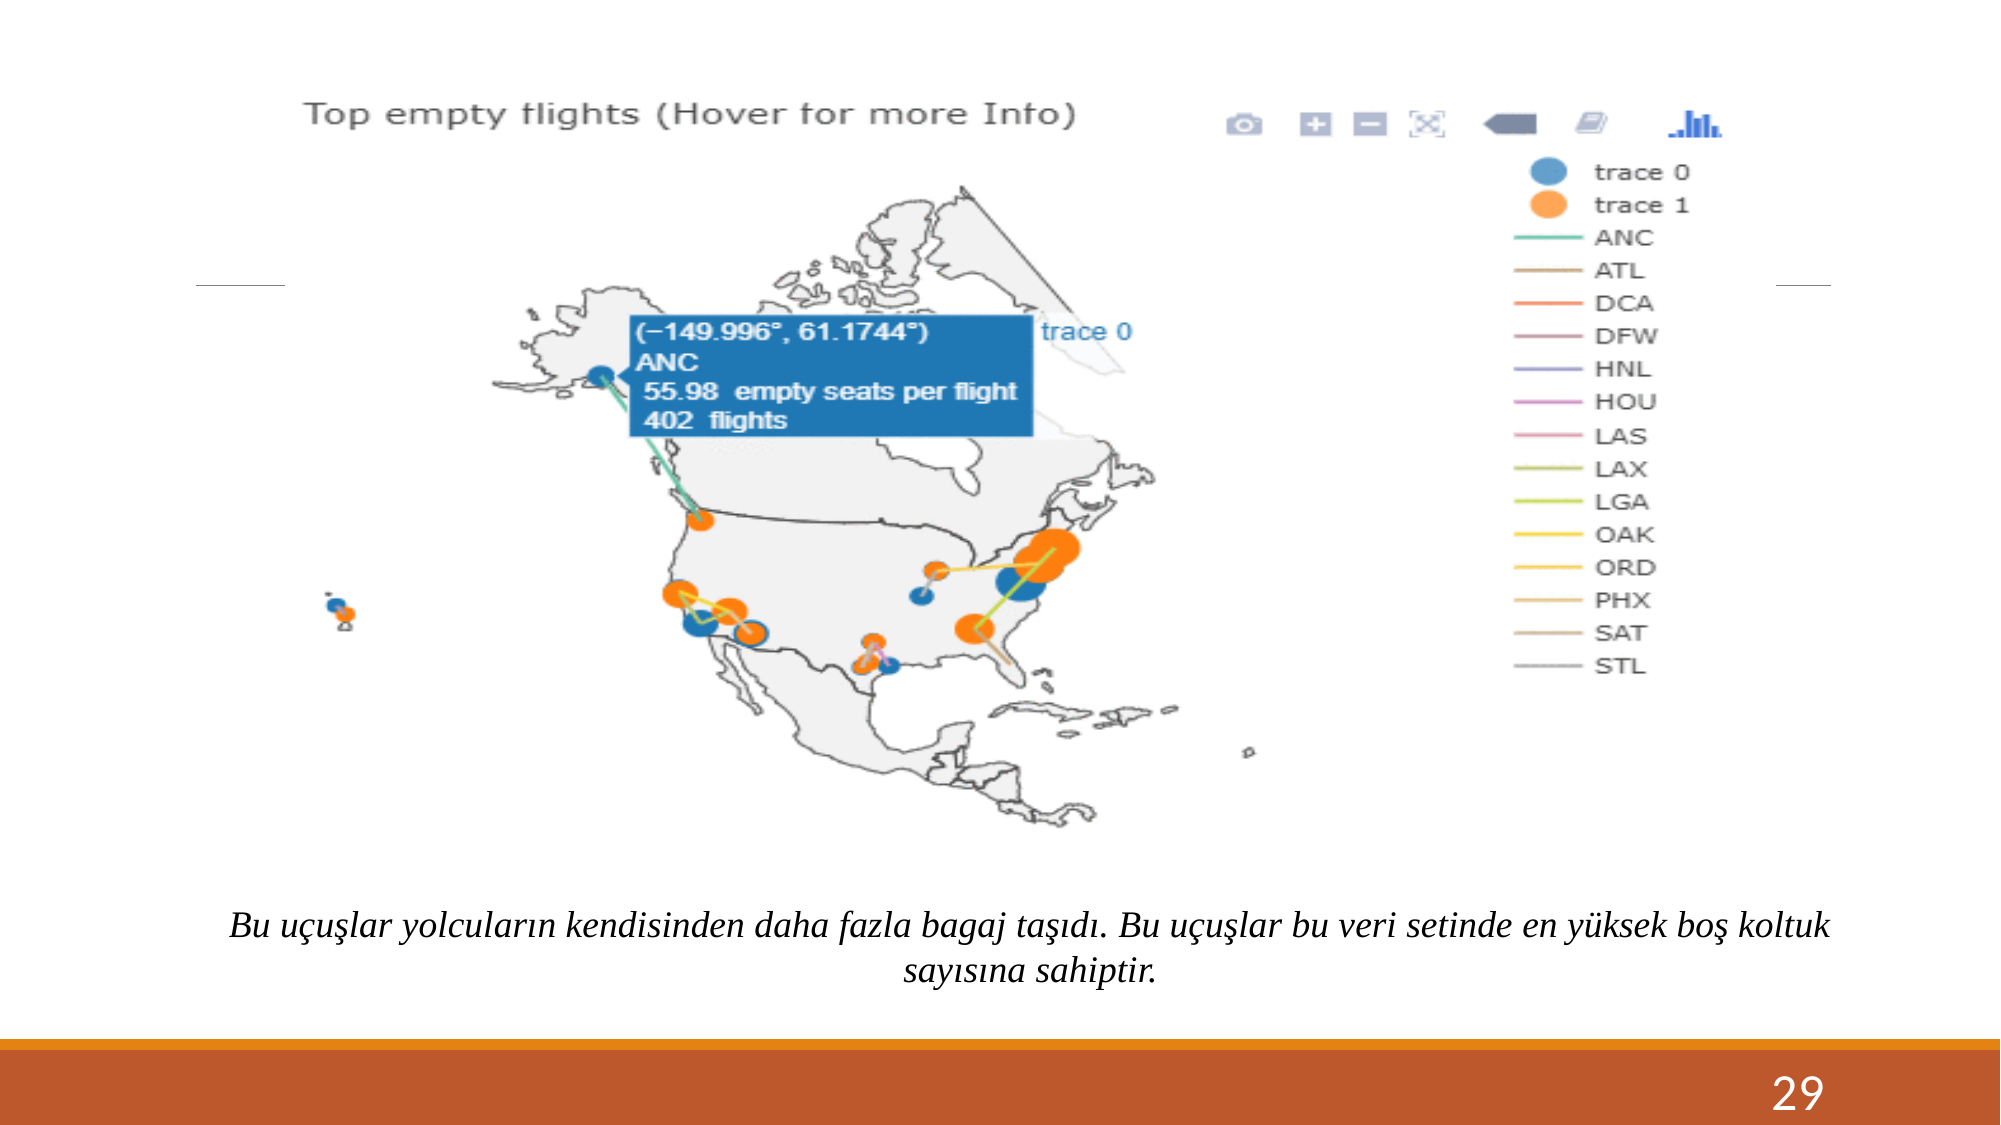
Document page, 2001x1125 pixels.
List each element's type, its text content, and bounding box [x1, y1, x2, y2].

text_box Bu uçuşlar yolcuların kendisinden daha fazla bagaj taşıdı. Bu uçuşlar bu veri setinde en yüksek boş koltuk sayısına sahiptir. [155, 892, 1907, 998]
slide_number 29 [1624, 1059, 1840, 1120]
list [285, 83, 1777, 863]
